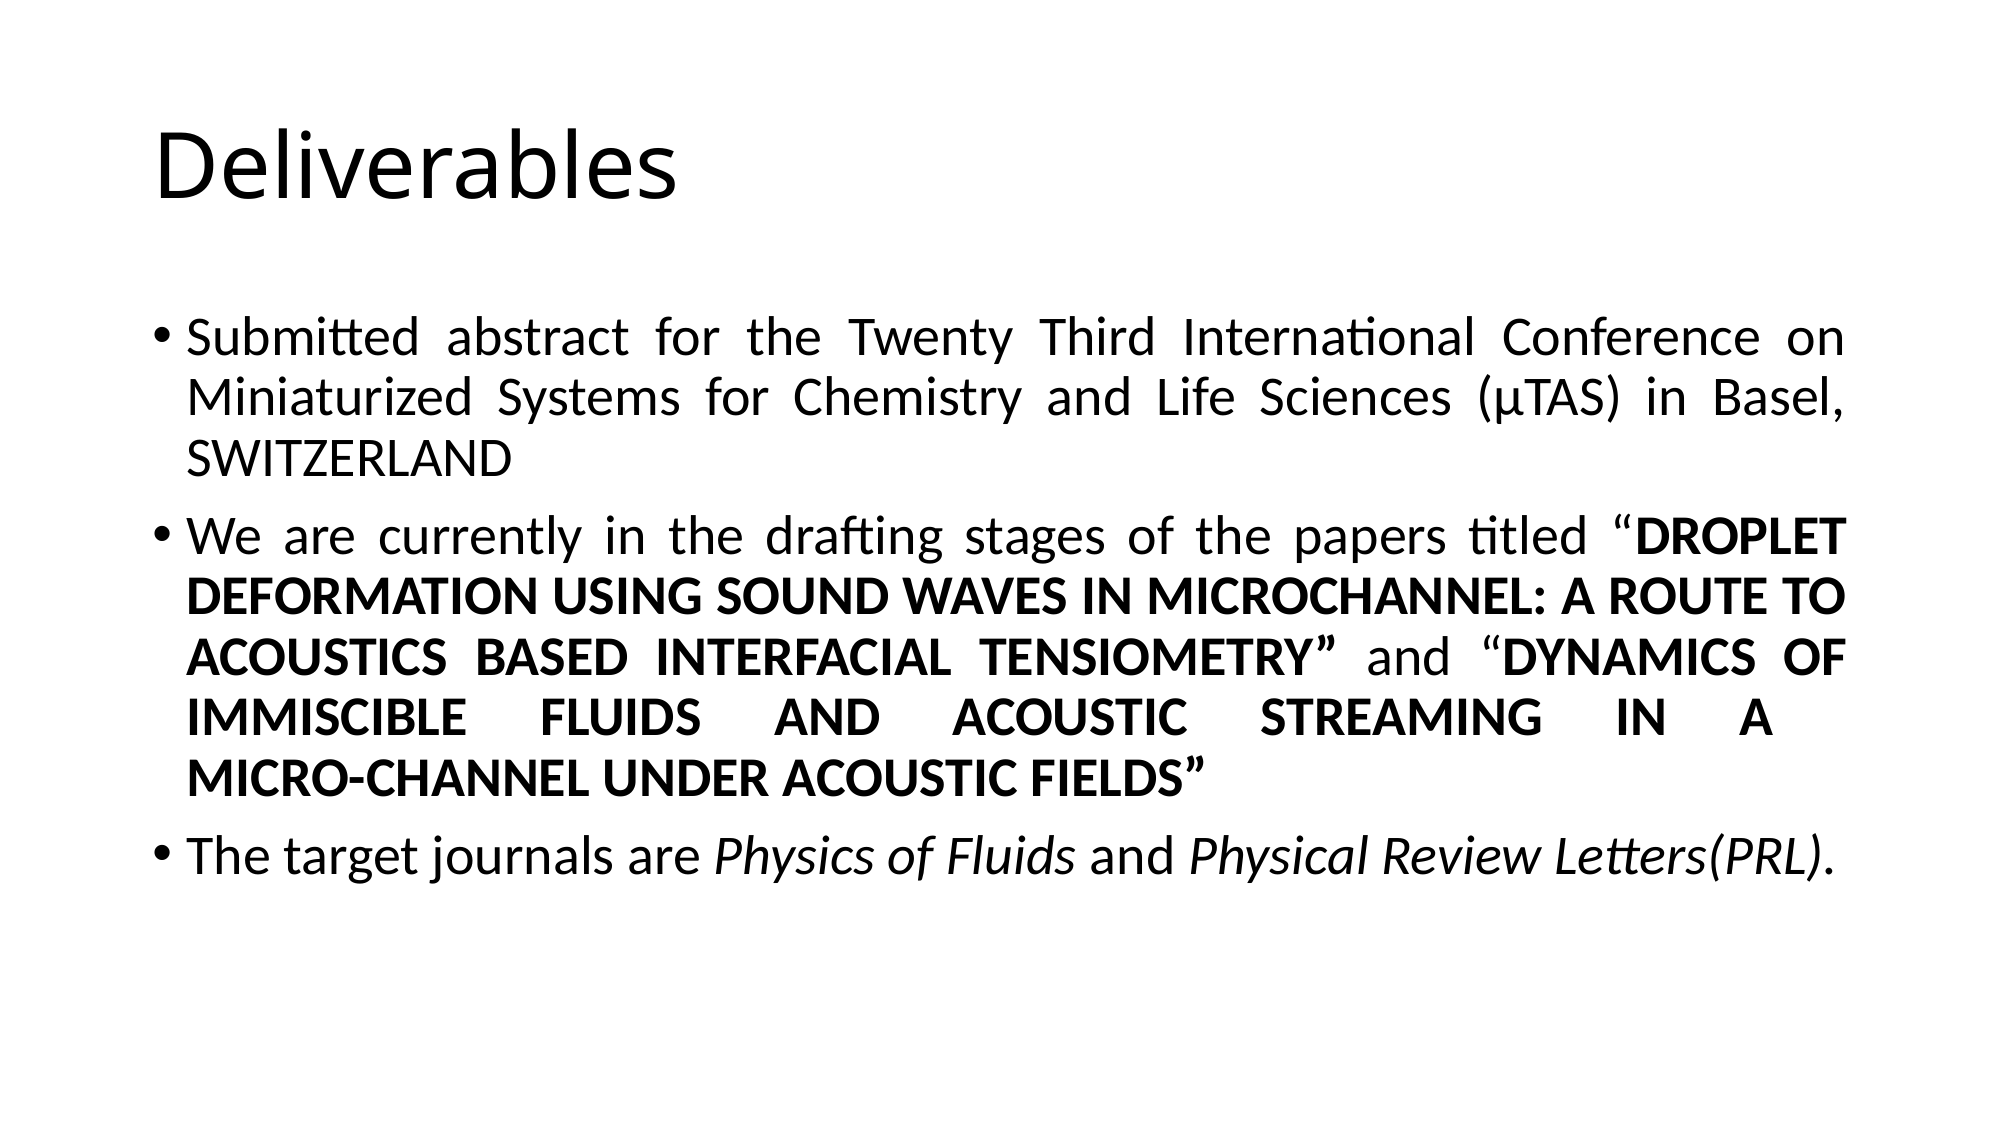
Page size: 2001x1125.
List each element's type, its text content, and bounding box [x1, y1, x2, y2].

title Deliverables [137, 59, 1863, 278]
list Submitted abstract for the Twenty Third International Conference on Miniaturized Systems for Chemistry and Life Sciences (µTAS) in Basel, SWITZERLAND We are currently in the drafting stages of the papers titled “DROPLET DEFORMATION USING SOUND WAVES IN MICROCHANNEL: A ROUTE TO ACOUSTICS BASED INTERFACIAL TENSIOMETRY” and “DYNAMICS OF IMMISCIBLE FLUIDS AND ACOUSTIC STREAMING IN A MICRO-CHANNEL UNDER ACOUSTIC FIELDS” The target journals are Physics of Fluids and Physical Review Letters(PRL). [137, 299, 1863, 1014]
